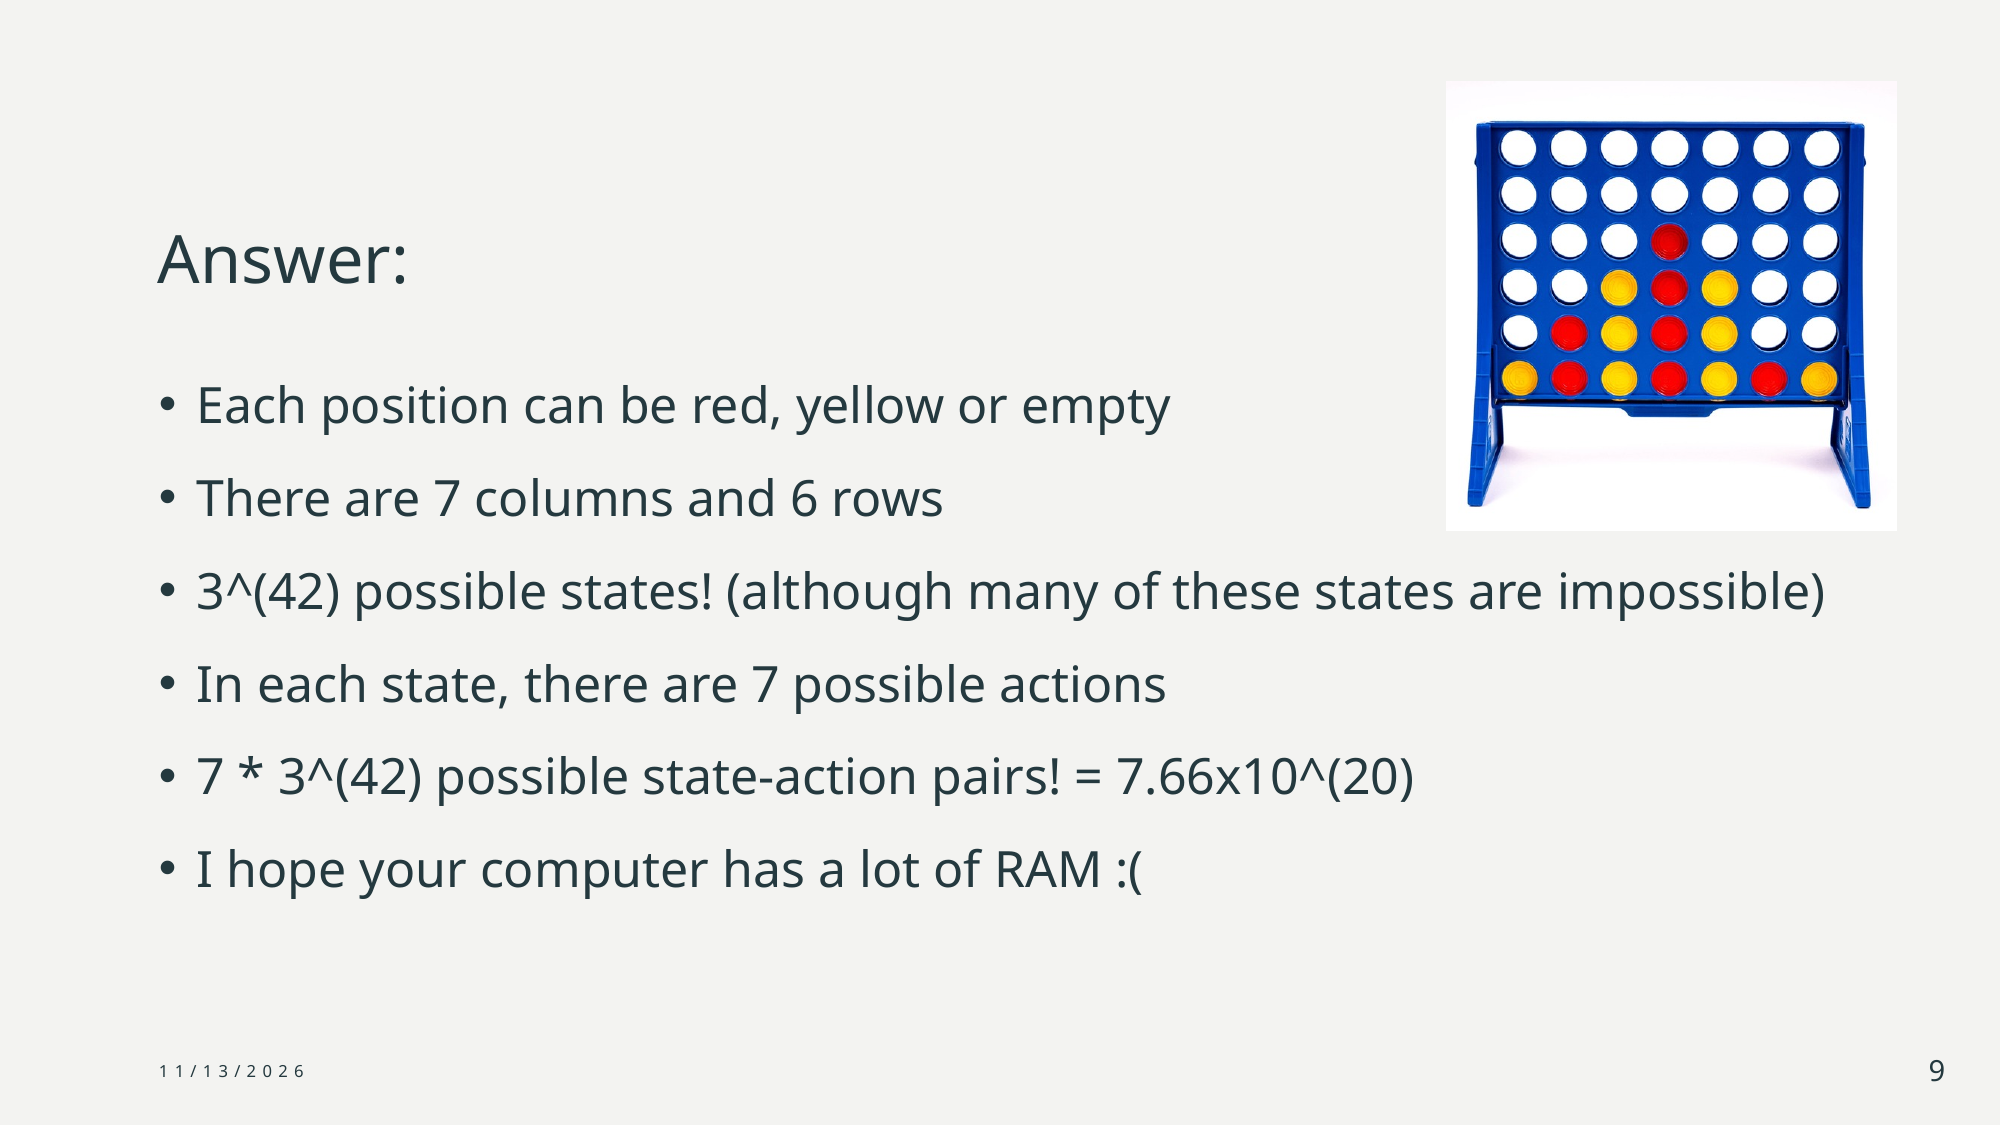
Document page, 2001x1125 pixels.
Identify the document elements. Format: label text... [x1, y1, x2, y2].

picture [1445, 80, 1897, 532]
list Each position can be red, yellow or empty There are 7 columns and 6 rows 3^(42) possible states! (although many of these states are impossible) In each state, there are 7 possible actions 7 * 3^(42) possible state-action pairs! = 7.66x10^(20) I hope your computer has a lot of RAM :( [143, 353, 1857, 995]
slide_number 9 [1875, 1042, 1961, 1103]
title Answer: [142, 96, 1445, 305]
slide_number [143, 1042, 594, 1103]
